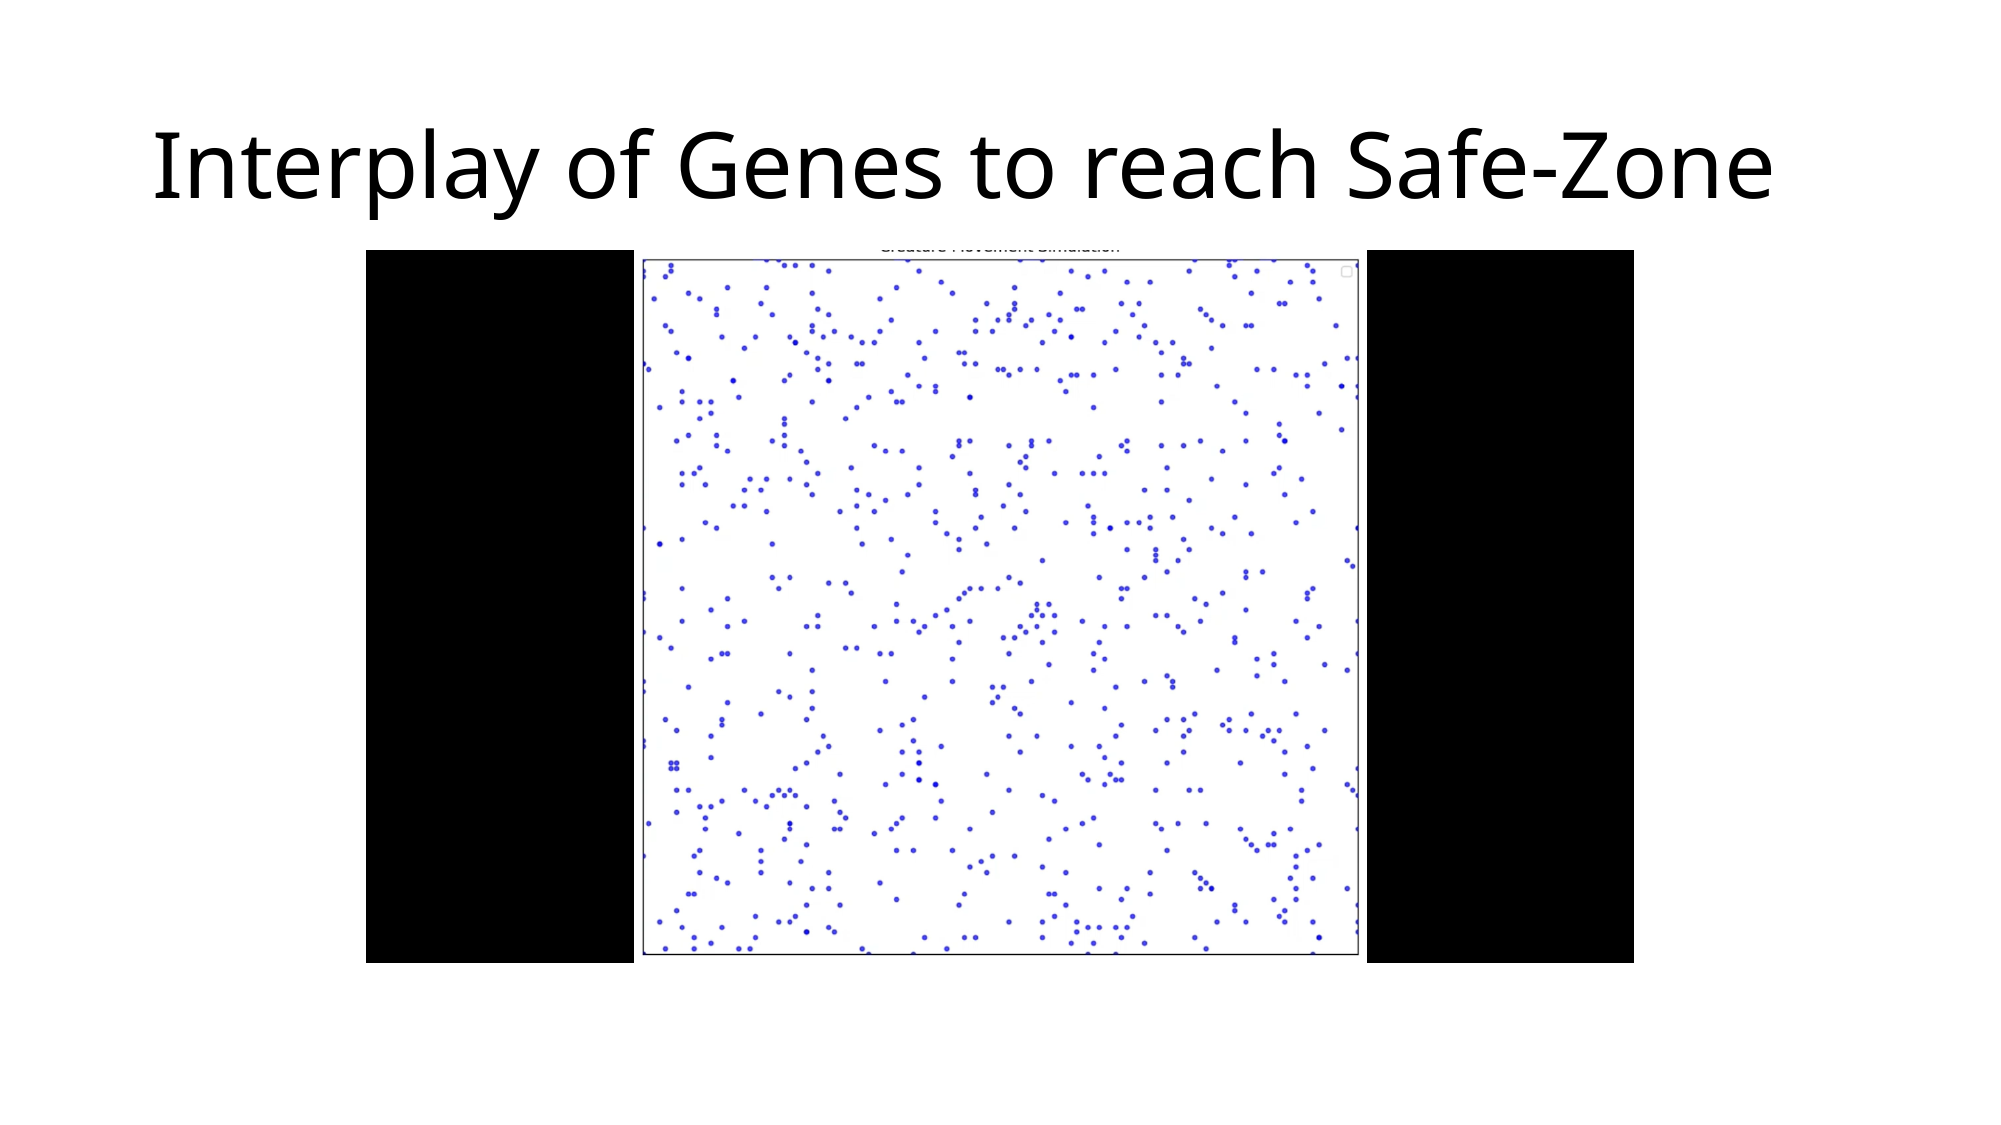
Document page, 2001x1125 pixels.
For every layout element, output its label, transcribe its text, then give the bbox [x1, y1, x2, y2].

title Interplay of Genes to reach Safe-Zone [137, 59, 1863, 278]
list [364, 248, 1635, 964]
